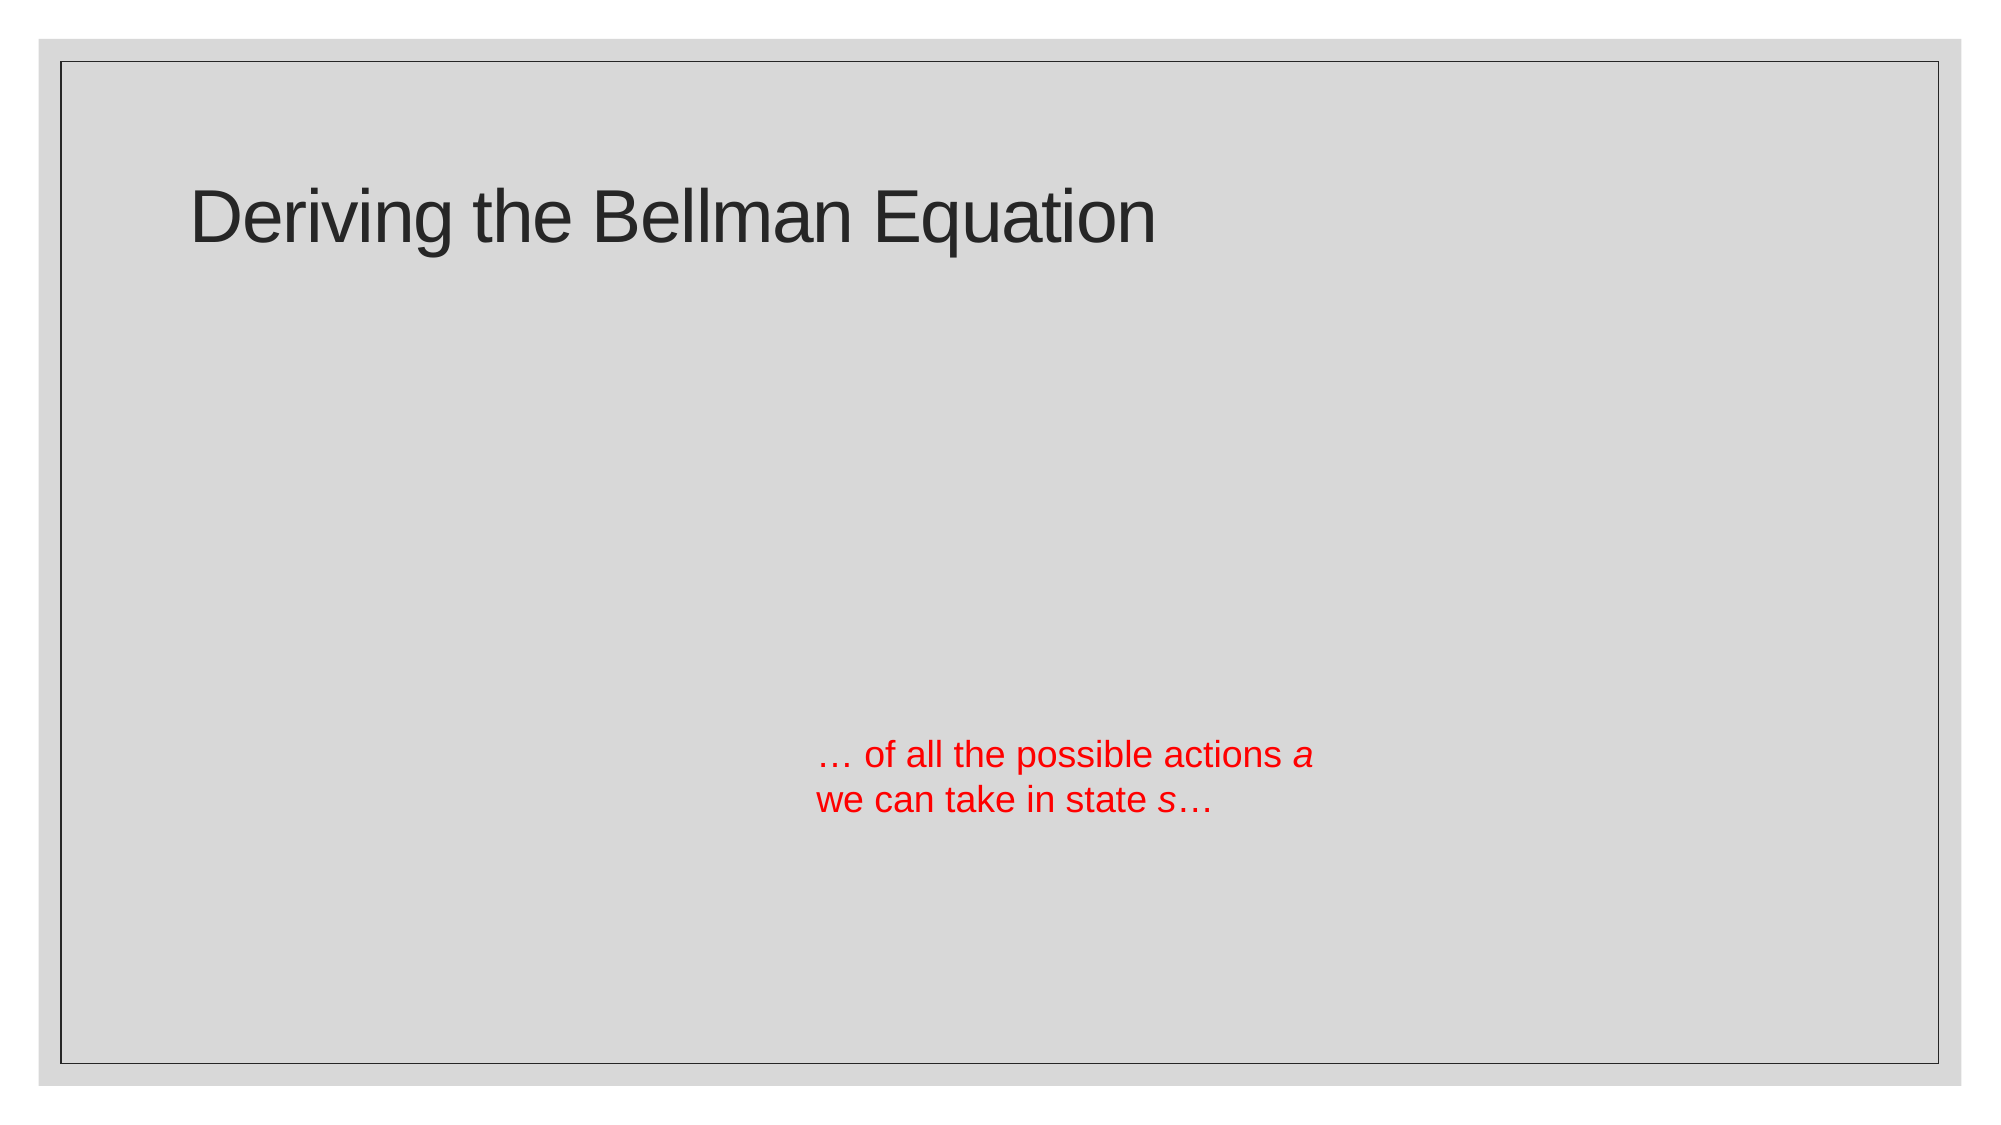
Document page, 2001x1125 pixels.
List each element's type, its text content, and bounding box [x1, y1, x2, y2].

text_box … of all the possible actions a we can take in state s… [801, 722, 1362, 828]
title Deriving the Bellman Equation [174, 105, 1825, 331]
